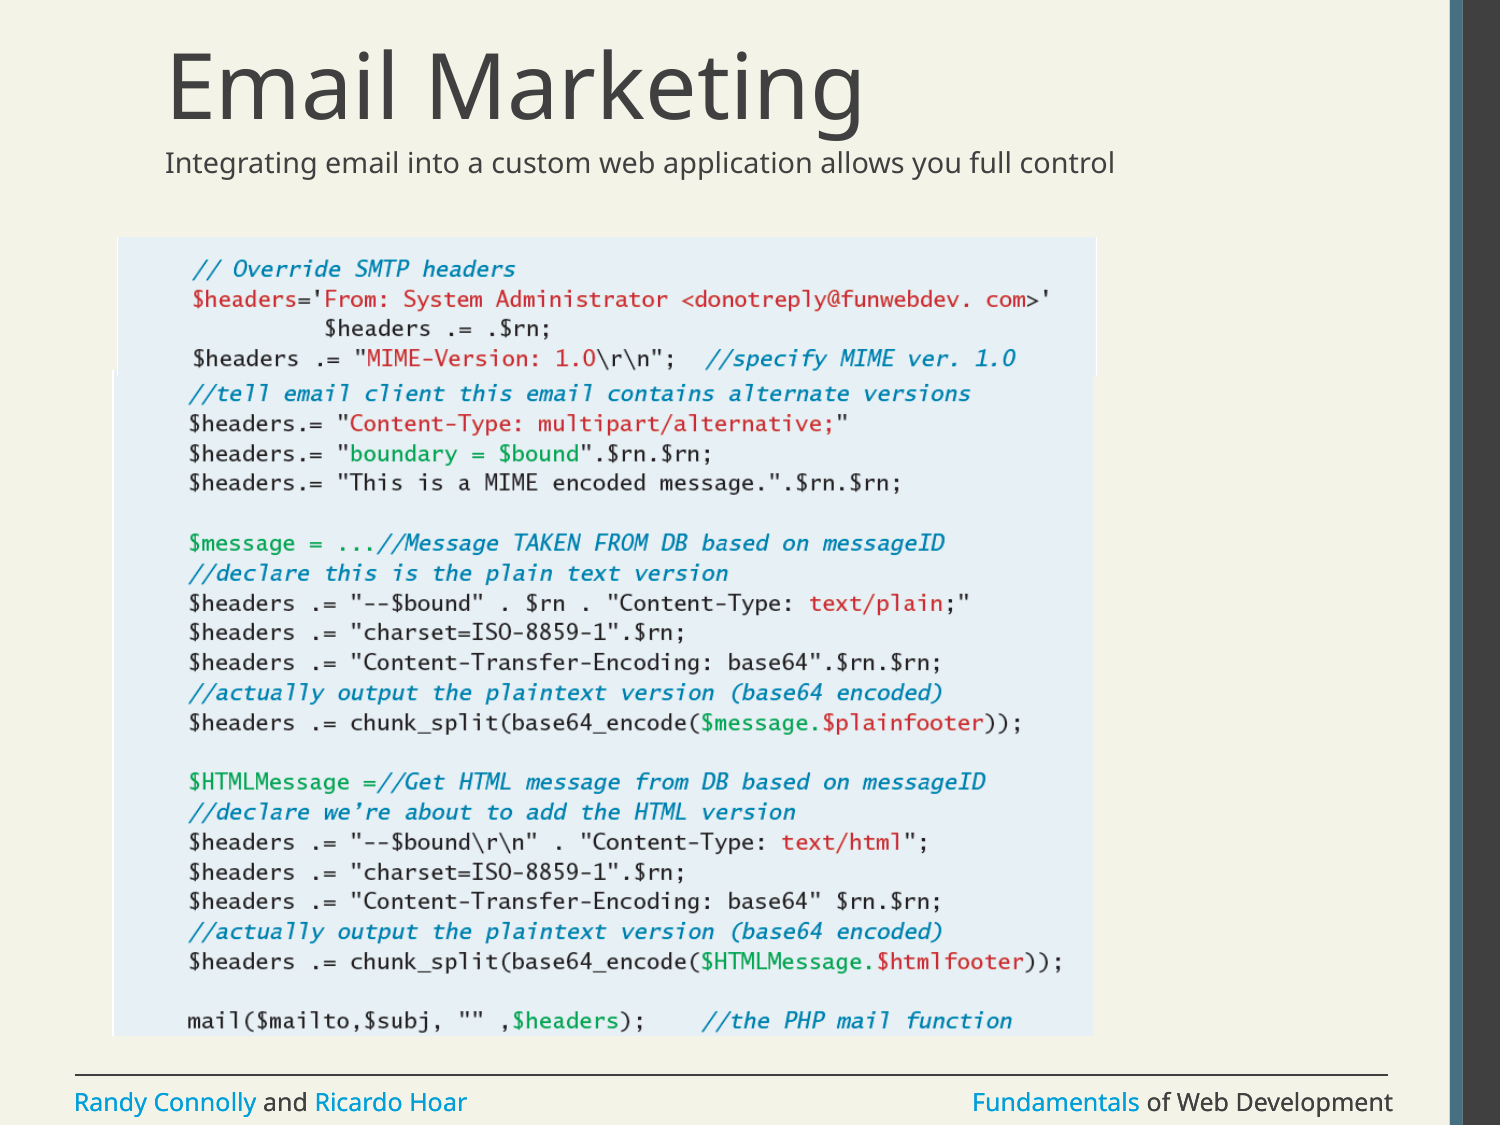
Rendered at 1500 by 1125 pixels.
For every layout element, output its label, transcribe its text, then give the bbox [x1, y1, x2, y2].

title Email Marketing [150, 20, 1425, 188]
picture [112, 237, 1098, 1036]
list Integrating email into a custom web application allows you full control [150, 137, 1200, 188]
